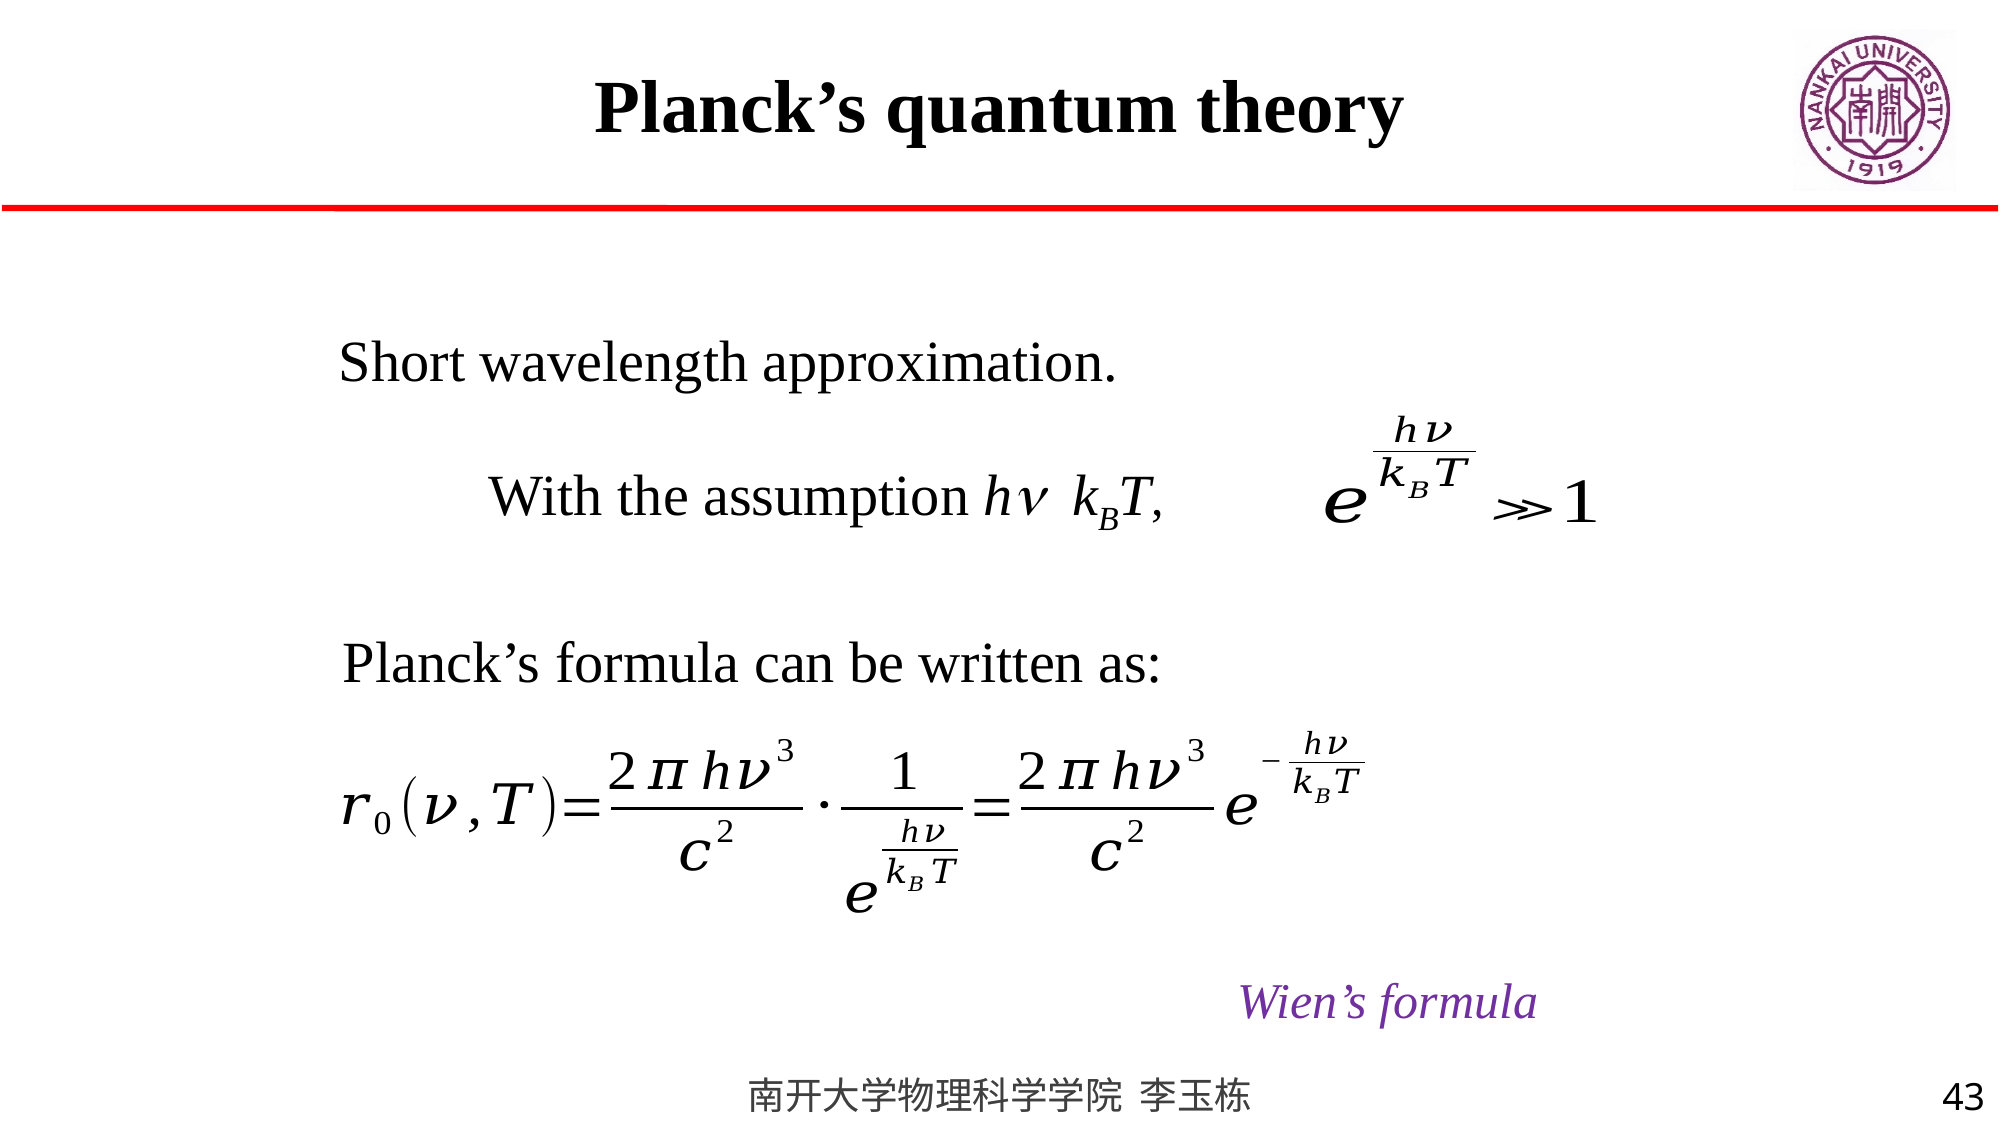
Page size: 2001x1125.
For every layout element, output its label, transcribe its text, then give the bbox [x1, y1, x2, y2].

text_box Planck’s quantum theory [488, 49, 1512, 155]
slide_number 43 [1550, 1065, 2000, 1125]
text_box Wien’s formula [1222, 961, 1648, 1037]
text_box Planck’s formula can be written as: [328, 616, 1179, 702]
picture [1793, 29, 1956, 191]
